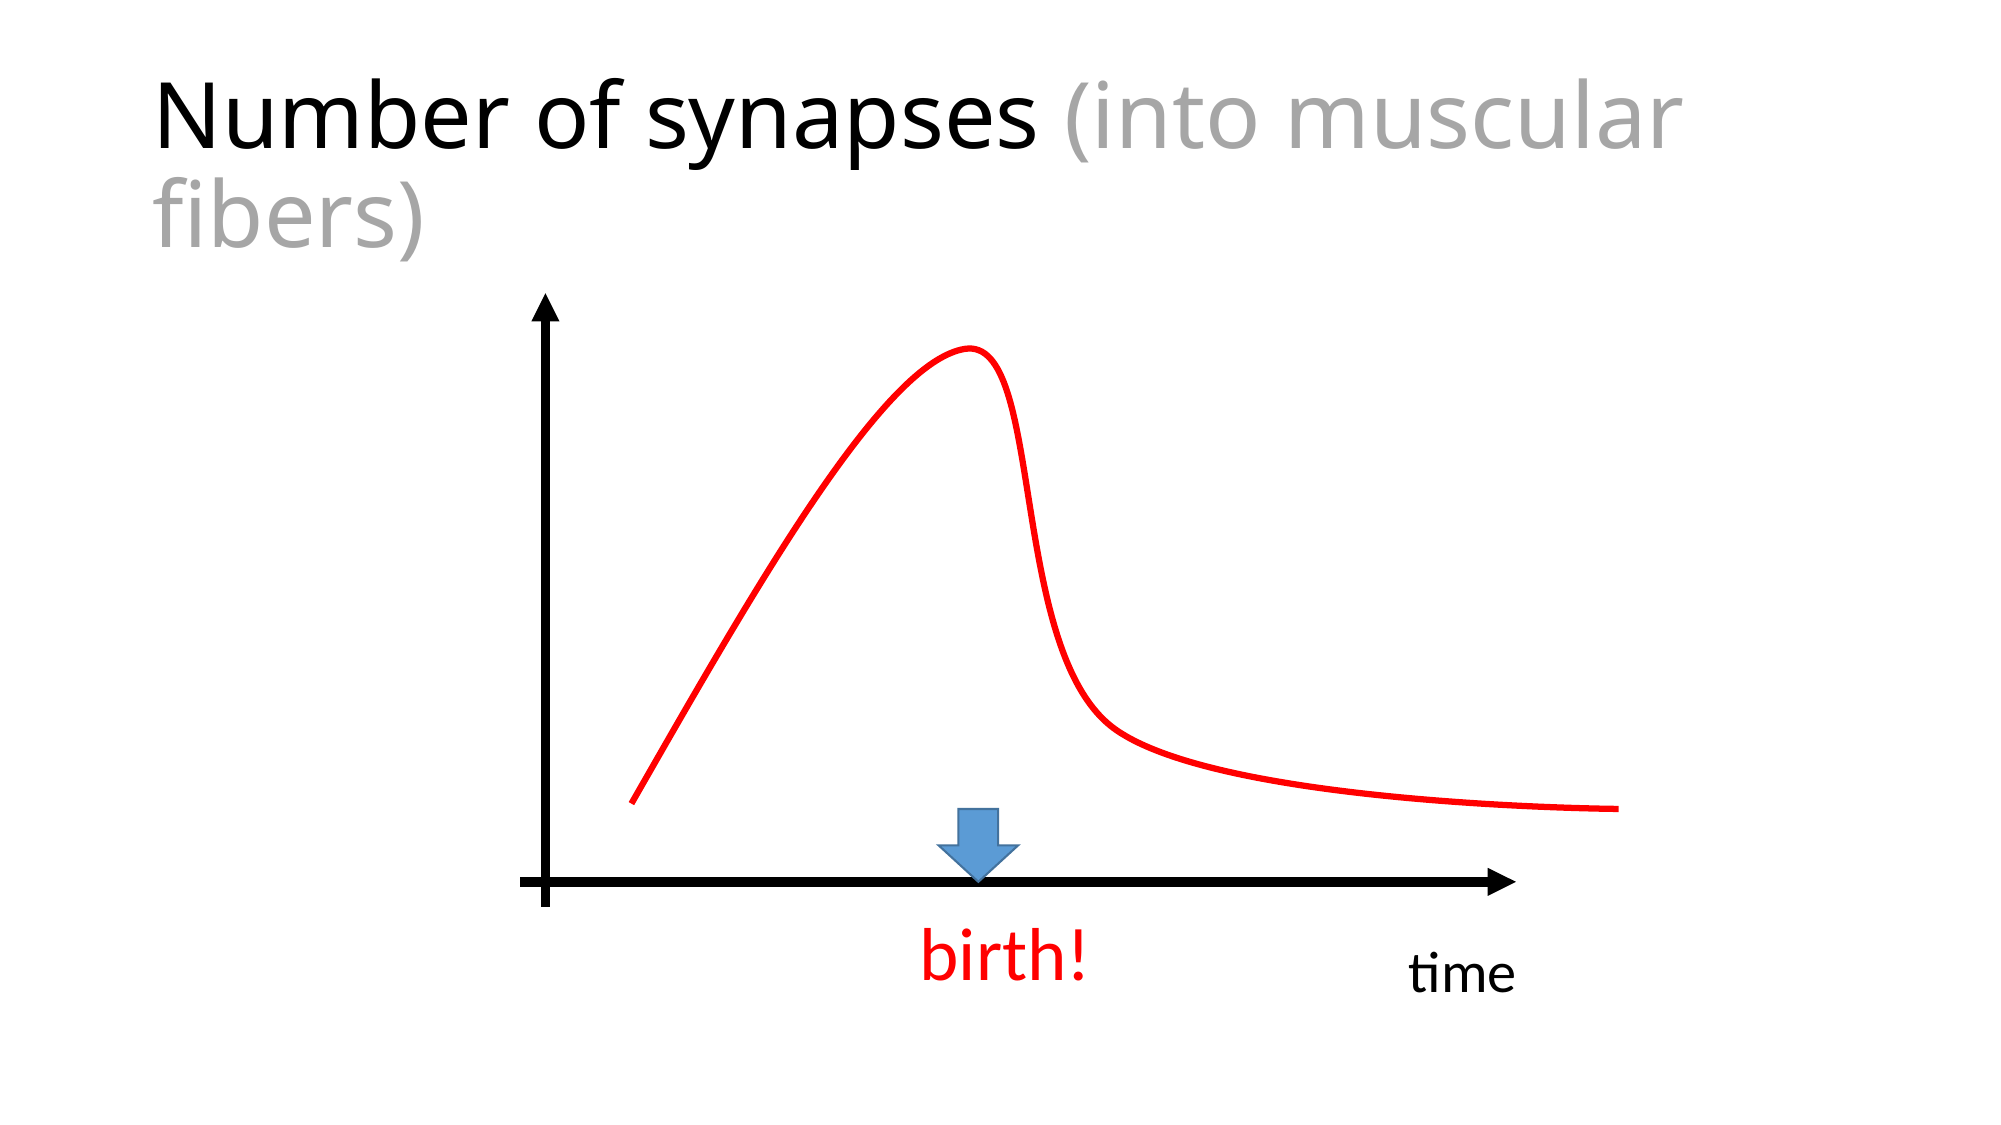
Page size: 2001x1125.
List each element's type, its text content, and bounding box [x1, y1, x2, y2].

text_box time [1393, 927, 1532, 1012]
title Number of synapses (into muscular fibers) [137, 59, 1863, 278]
text_box [935, 807, 1021, 881]
text_box [630, 347, 1619, 810]
text_box birth! [904, 897, 1107, 1003]
